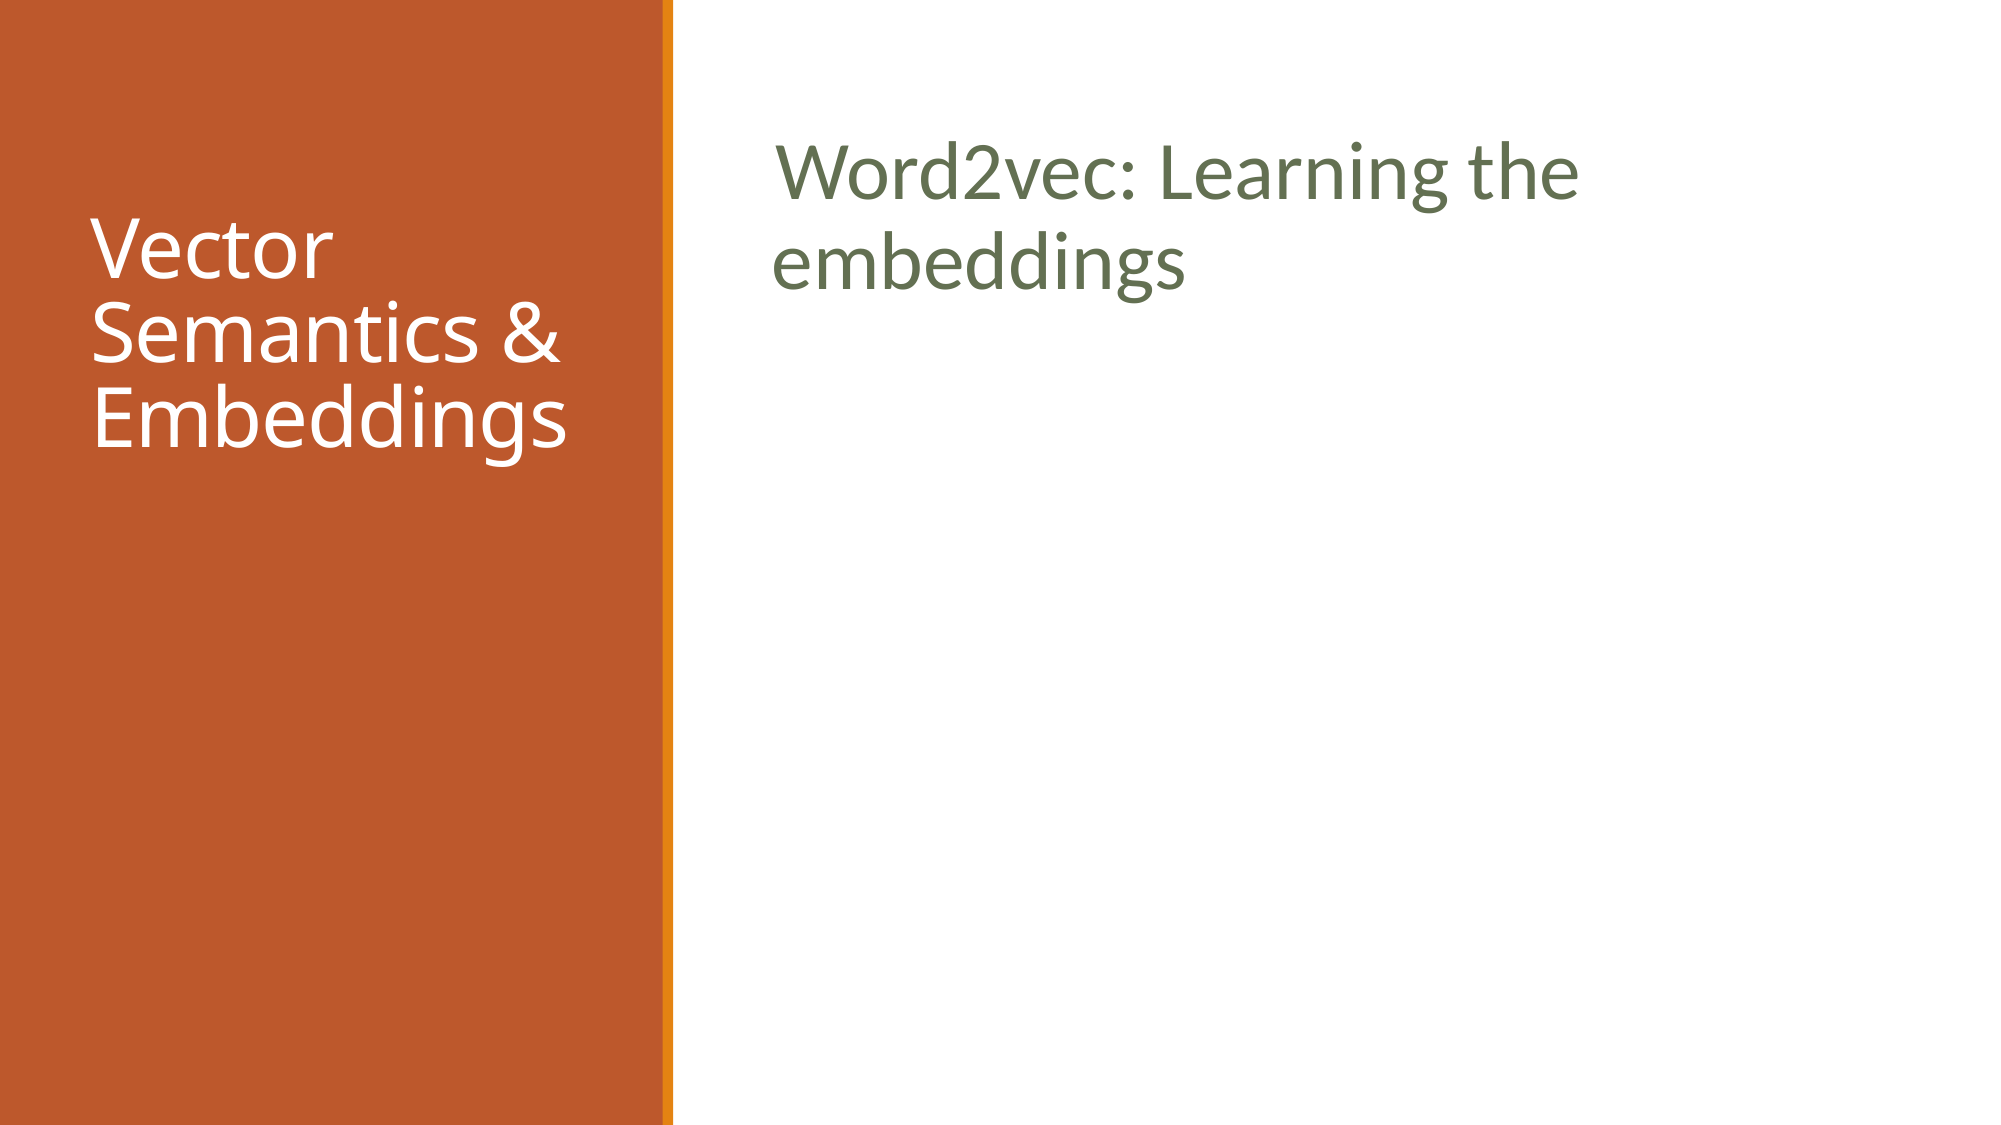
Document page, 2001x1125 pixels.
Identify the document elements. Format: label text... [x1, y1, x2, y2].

list Word2vec: Learning the embeddings [756, 120, 1853, 983]
title Vector Semantics & Embeddings [75, 97, 600, 473]
